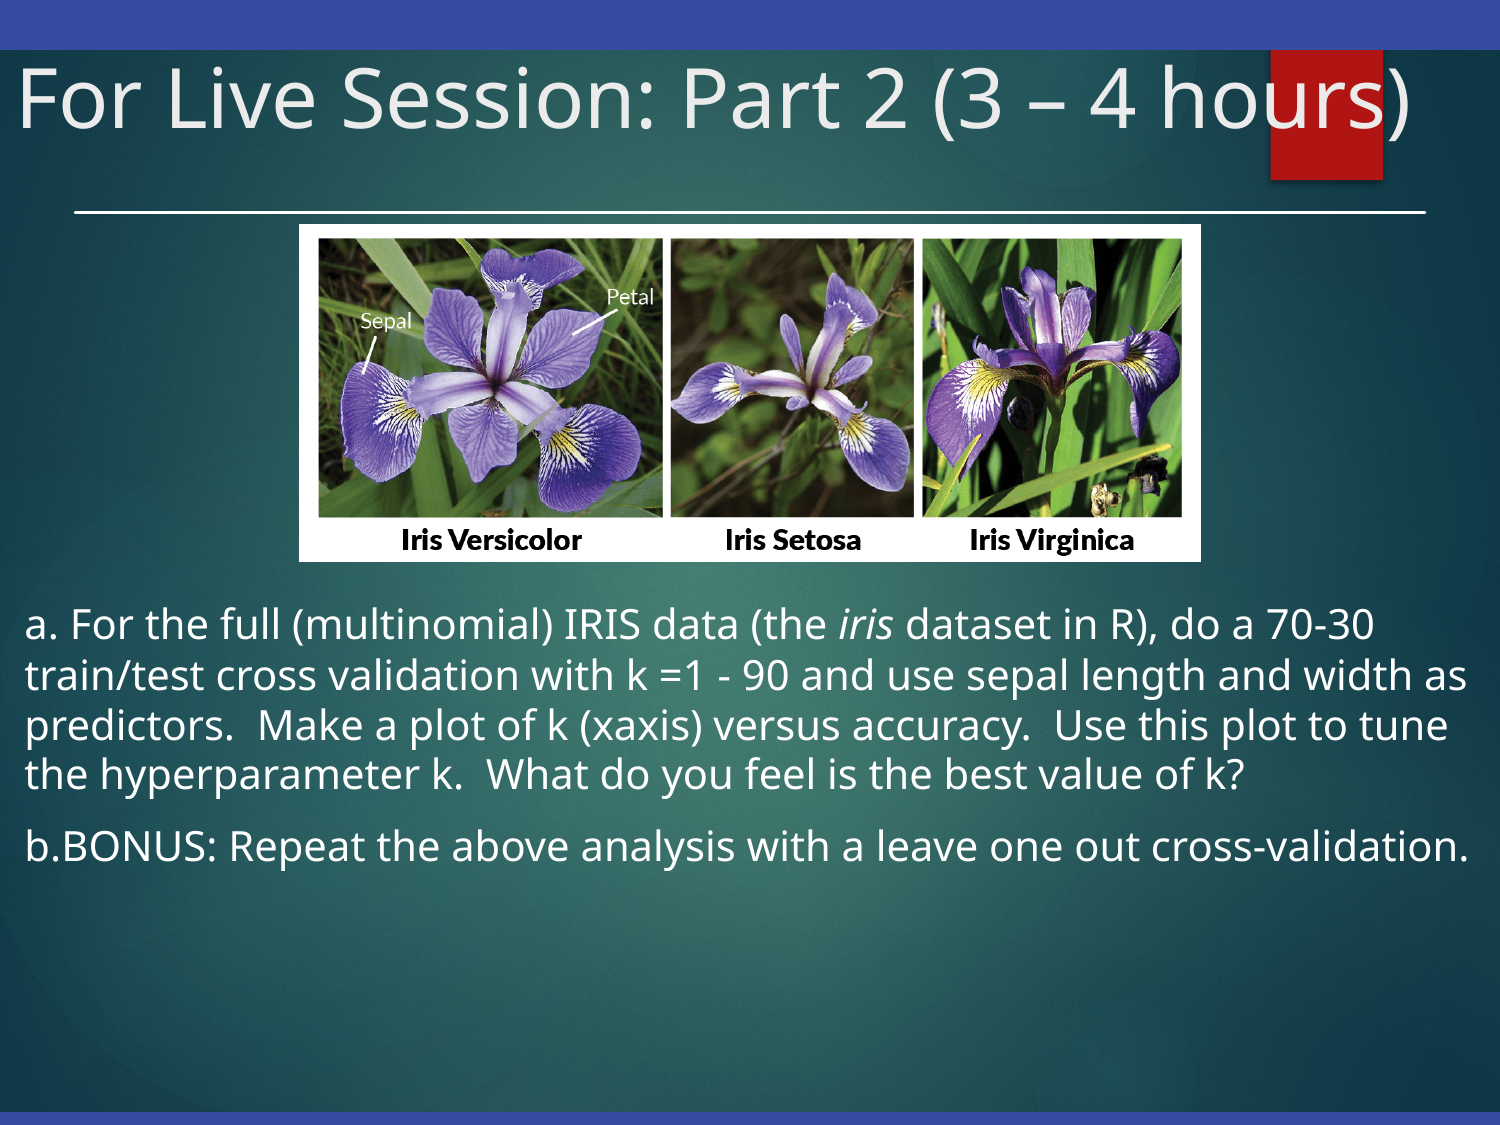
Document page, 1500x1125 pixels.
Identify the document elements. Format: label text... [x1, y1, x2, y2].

picture [299, 224, 1201, 562]
list a. For the full (multinomial) IRIS data (the iris dataset in R), do a 70-30 train/test cross validation with k =1 - 90 and use sepal length and width as predictors. Make a plot of k (xaxis) versus accuracy. Use this plot to tune the hyperparameter k. What do you feel is the best value of k? b.BONUS: Repeat the above analysis with a leave one out cross-validation. [9, 590, 1491, 1064]
title For Live Session: Part 2 (3 – 4 hours) [0, 37, 1500, 225]
